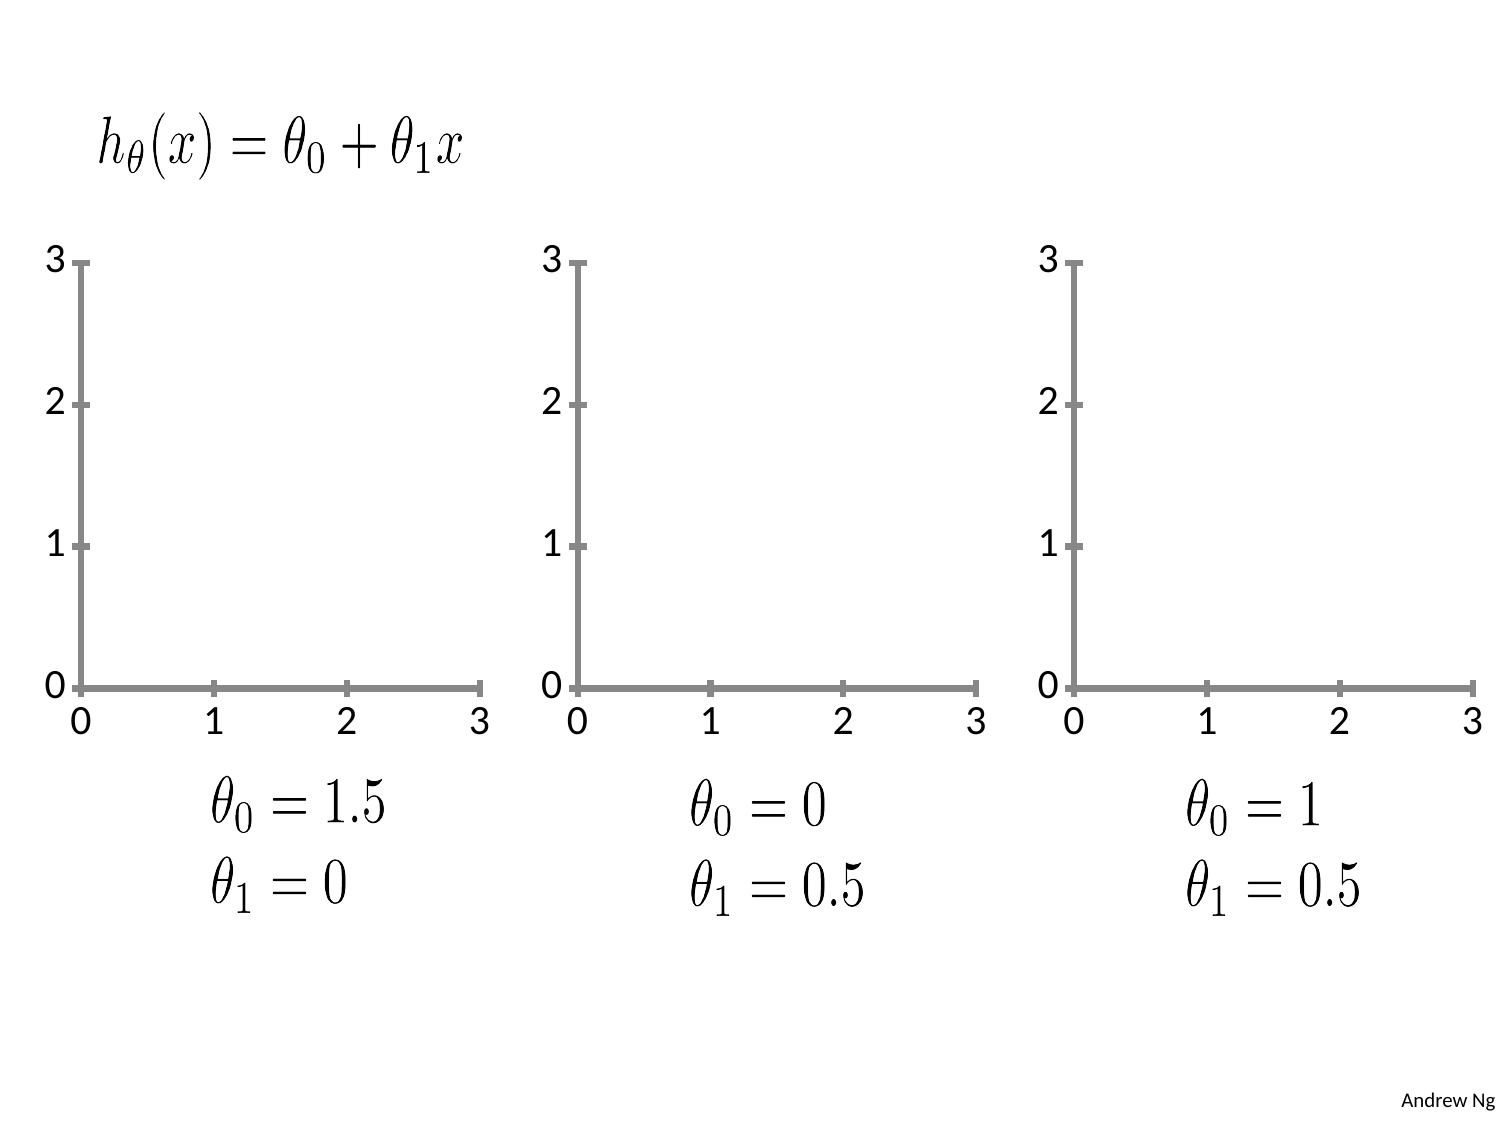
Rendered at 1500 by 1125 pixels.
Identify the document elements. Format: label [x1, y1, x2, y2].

picture [691, 778, 864, 917]
chart [35, 230, 501, 757]
picture [212, 775, 385, 913]
picture [1187, 778, 1360, 917]
chart [1028, 230, 1494, 757]
picture [99, 111, 462, 180]
chart [531, 230, 997, 757]
